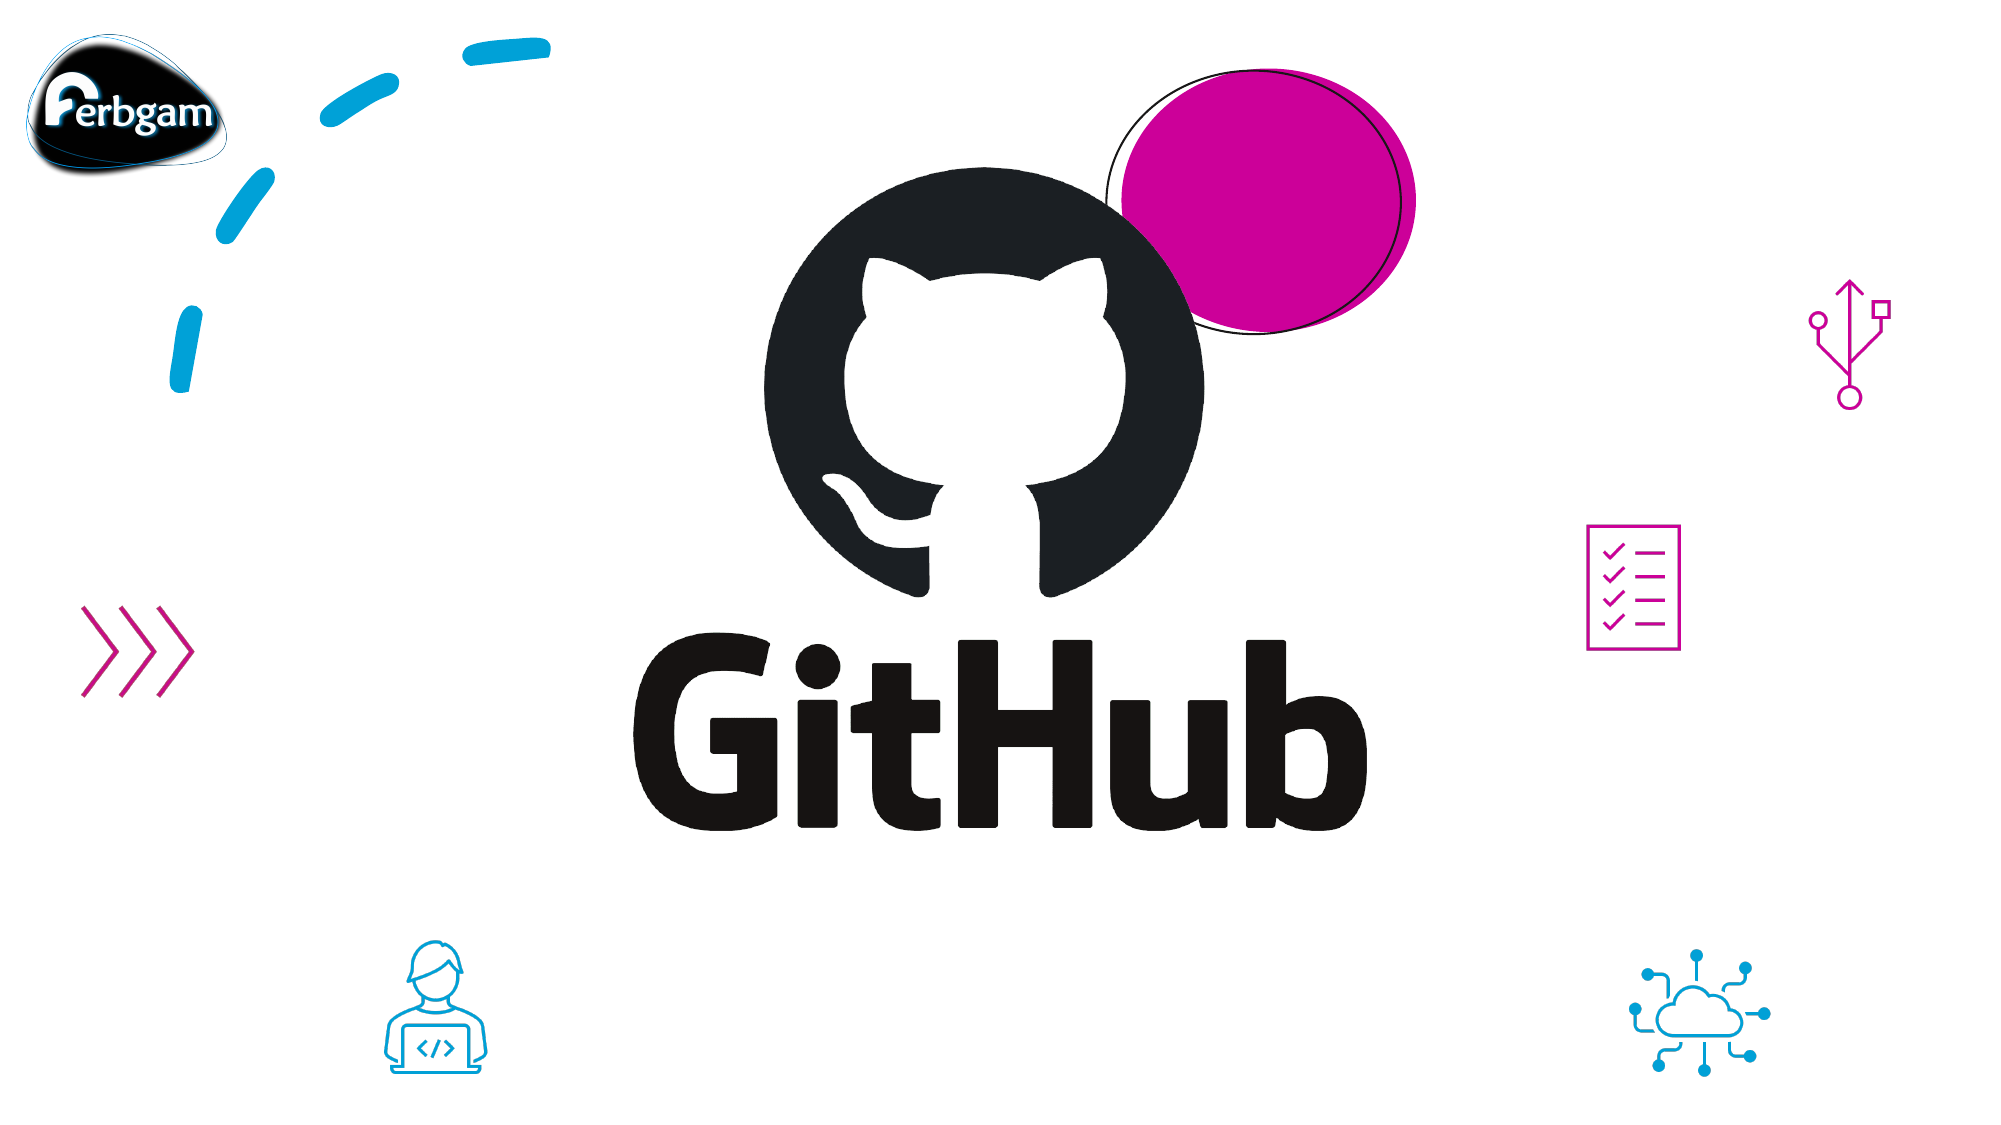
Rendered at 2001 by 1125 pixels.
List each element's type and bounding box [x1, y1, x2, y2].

picture [61, 576, 212, 727]
text_box [1110, 69, 1402, 288]
picture [360, 926, 511, 1077]
picture [1558, 512, 1709, 663]
picture [26, 33, 555, 397]
picture [633, 167, 1367, 831]
picture [1774, 270, 1925, 421]
picture [1624, 938, 1775, 1089]
text_box [1246, 67, 1417, 300]
